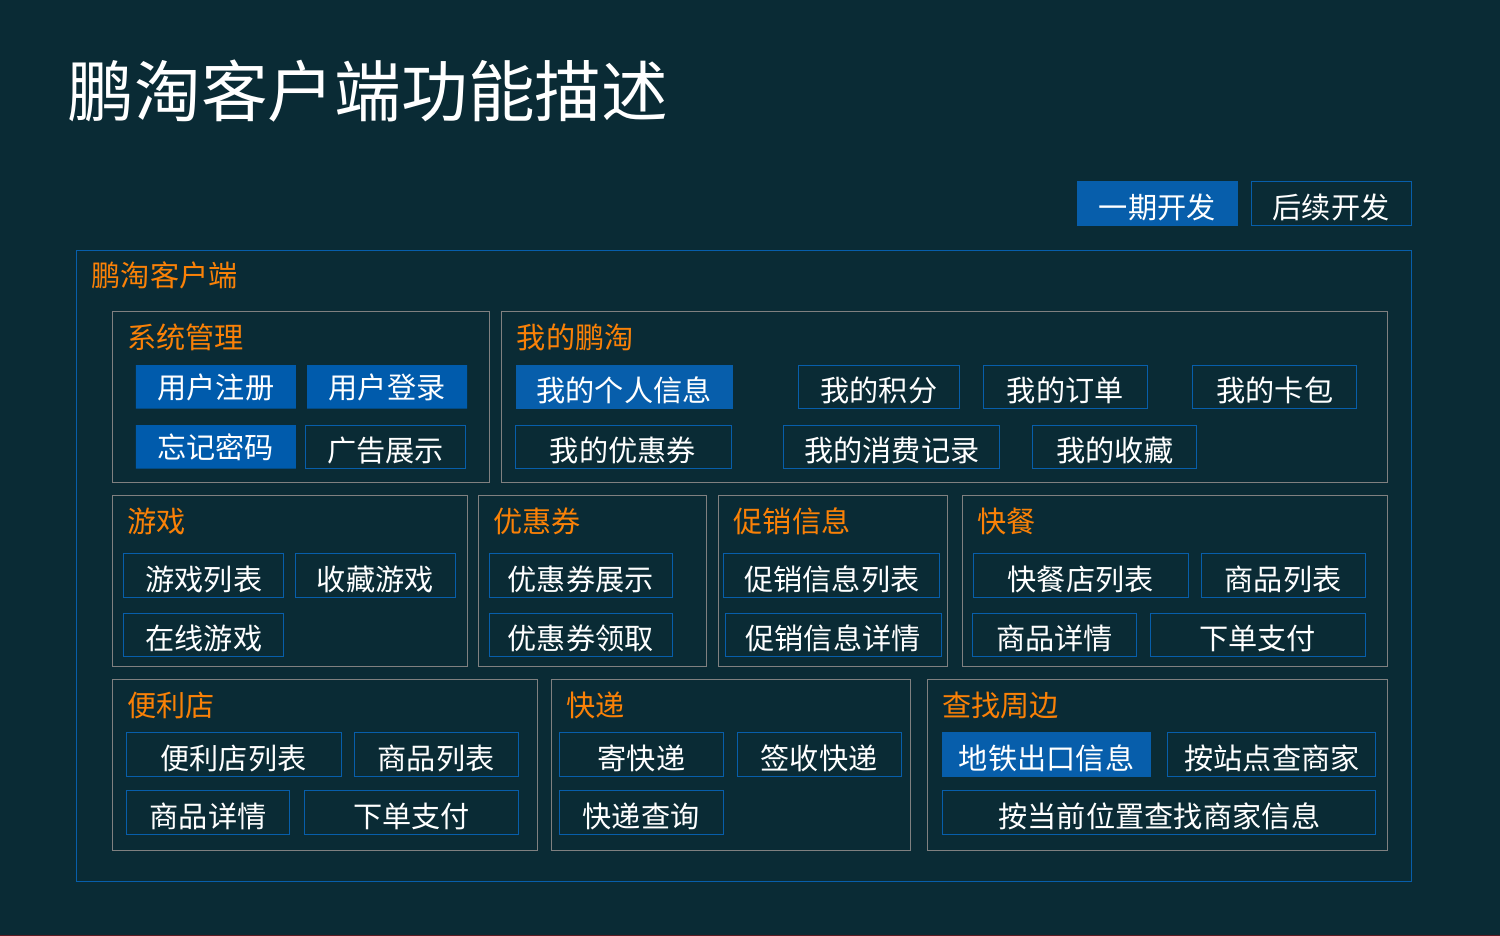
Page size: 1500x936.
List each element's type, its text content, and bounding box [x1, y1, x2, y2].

text_box 用户注册 [135, 364, 296, 409]
text_box 签收快递 [737, 732, 902, 777]
text_box 优惠券展示 [489, 553, 673, 598]
text_box 促销信息详情 [725, 613, 942, 657]
text_box 寄快递 [559, 732, 724, 777]
text_box 广告展示 [305, 425, 466, 469]
text_box 促销信息 [718, 495, 948, 667]
text_box 系统管理 [112, 311, 490, 483]
text_box 快递查询 [559, 790, 724, 835]
text_box 下单支付 [304, 790, 519, 835]
text_box 便利店 [112, 679, 538, 851]
text_box 收藏游戏 [295, 553, 456, 598]
text_box 商品详情 [126, 790, 290, 835]
text_box 便利店列表 [126, 732, 342, 777]
text_box 促销信息列表 [723, 553, 940, 598]
text_box 后续开发 [1251, 181, 1412, 226]
text_box 商品列表 [1201, 553, 1366, 598]
text_box 我的订单 [983, 365, 1148, 409]
text_box 鹏淘客户端功能描述 [53, 42, 1353, 138]
text_box 我的优惠券 [515, 425, 732, 469]
text_box 忘记密码 [135, 424, 296, 469]
text_box 鹏淘客户端 [76, 250, 1412, 882]
text_box 优惠券 [478, 495, 707, 667]
text_box 优惠券领取 [489, 613, 673, 657]
text_box 我的收藏 [1032, 425, 1197, 469]
text_box 快递 [551, 679, 911, 851]
text_box 商品列表 [354, 732, 519, 777]
text_box 快餐店列表 [973, 553, 1189, 598]
text_box 查找周边 [927, 679, 1388, 851]
text_box 我的鹏淘 [501, 311, 1388, 483]
text_box 游戏 [112, 495, 468, 667]
text_box 按站点查商家 [1167, 732, 1376, 777]
text_box 用户登录 [307, 364, 468, 409]
text_box 地铁出口信息 [942, 732, 1151, 777]
text_box 按当前位置查找商家信息 [942, 790, 1376, 835]
text_box 一期开发 [1077, 181, 1238, 226]
text_box 快餐 [962, 495, 1388, 667]
text_box 下单支付 [1150, 613, 1366, 657]
text_box 商品详情 [972, 613, 1137, 657]
text_box 在线游戏 [123, 613, 284, 657]
text_box 游戏列表 [123, 553, 284, 598]
